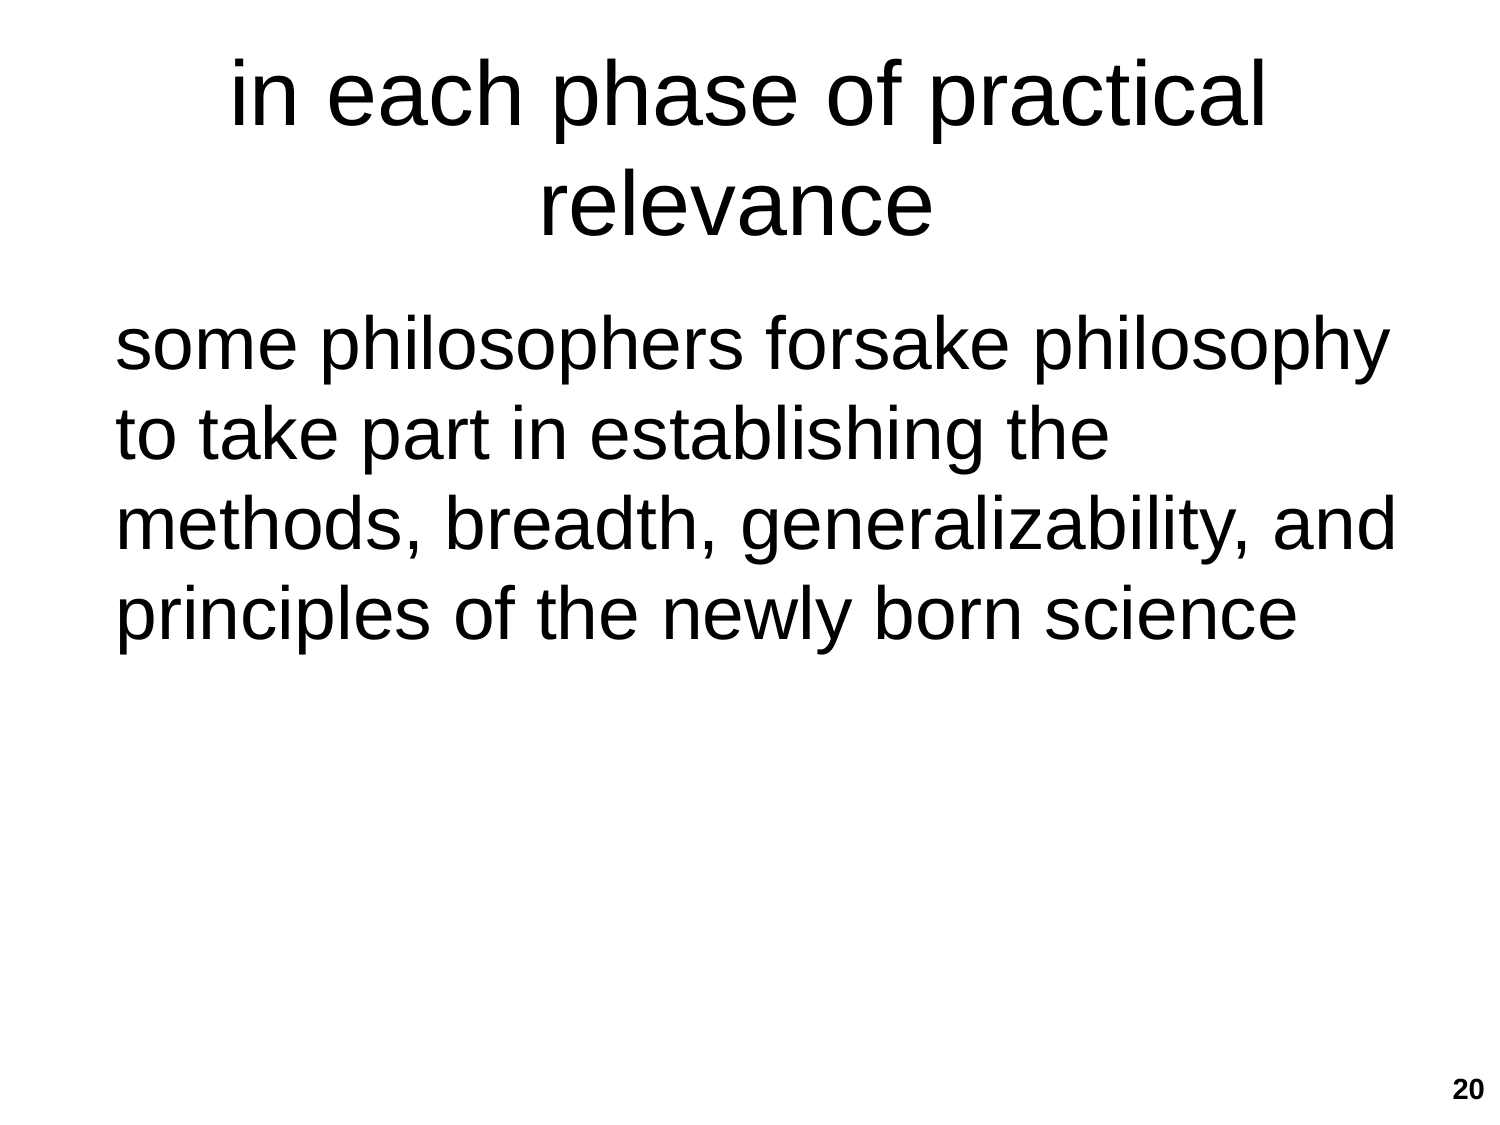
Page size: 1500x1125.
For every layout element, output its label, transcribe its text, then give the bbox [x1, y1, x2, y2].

list some philosophers forsake philosophy to take part in establishing the methods, breadth, generalizability, and principles of the newly born science [44, 287, 1425, 1005]
title in each phase of practical relevance [75, 50, 1425, 238]
slide_number 20 [1149, 1062, 1500, 1125]
